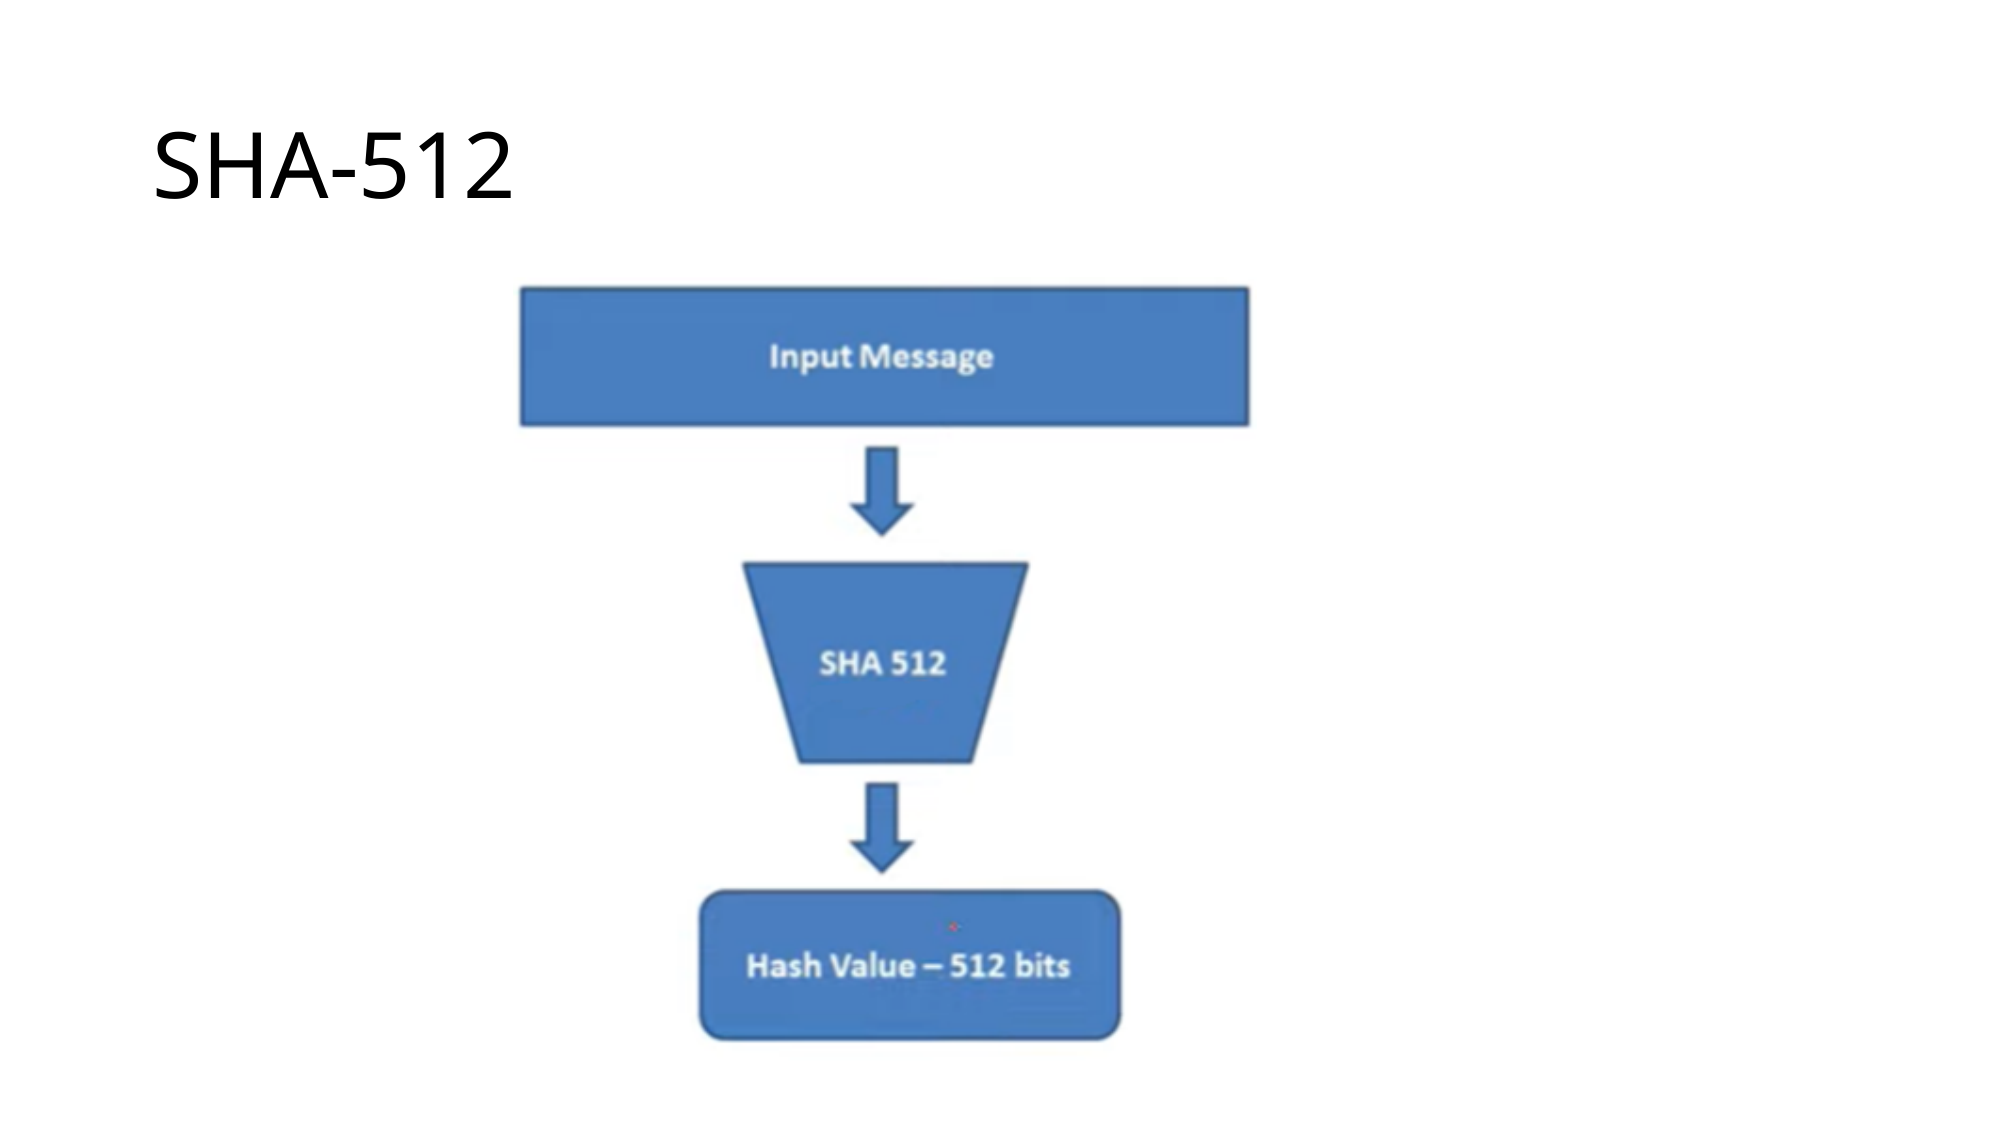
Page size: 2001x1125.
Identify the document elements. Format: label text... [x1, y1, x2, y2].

title SHA-512 [137, 59, 1863, 278]
picture [513, 277, 1258, 1077]
